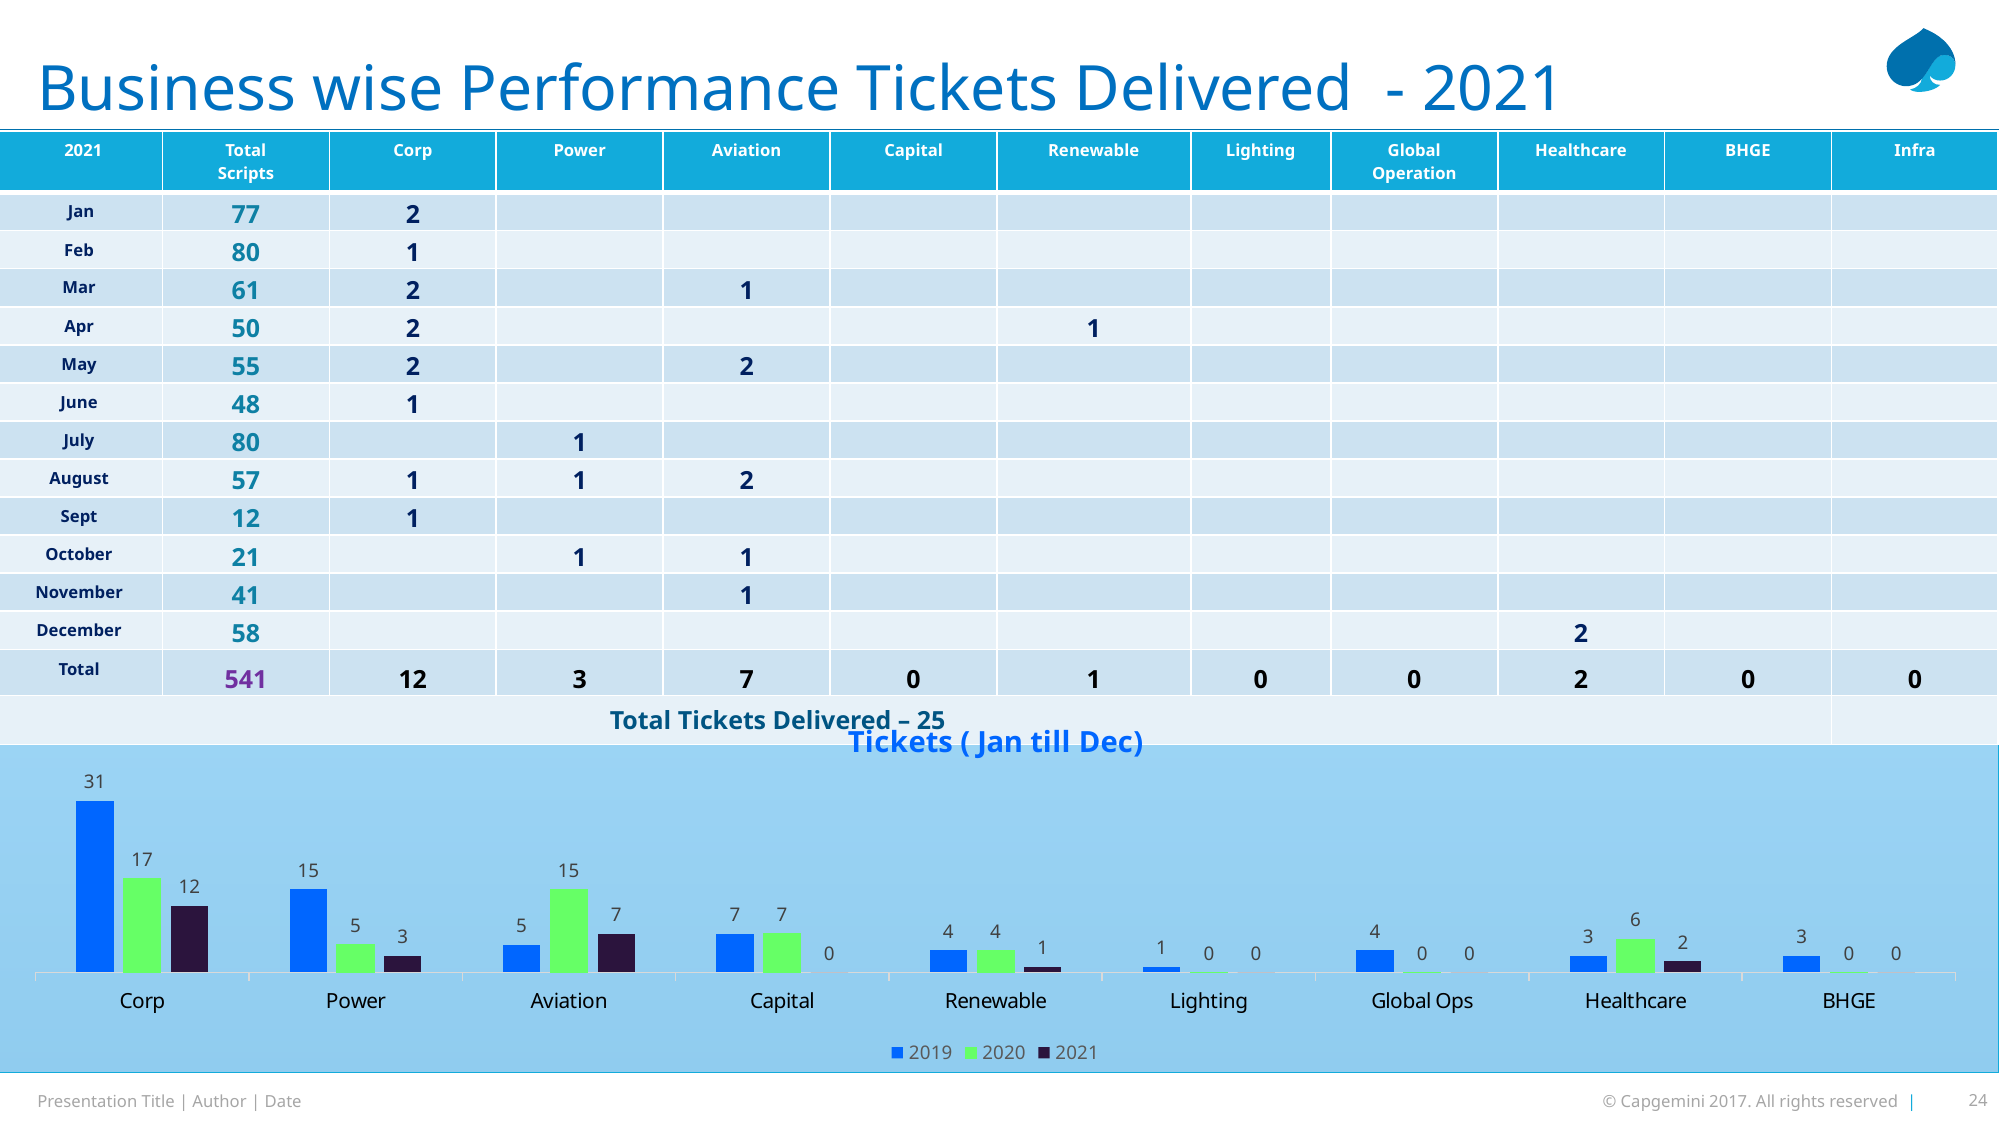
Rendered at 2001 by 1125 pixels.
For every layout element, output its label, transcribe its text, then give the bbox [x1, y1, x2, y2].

table_cell [1192, 536, 1330, 572]
table_cell 2 [1499, 612, 1664, 649]
table_header Lighting [1192, 132, 1330, 190]
table_cell [1192, 308, 1330, 344]
table_cell [1665, 384, 1831, 420]
table_cell [1499, 346, 1664, 382]
table_header Power [497, 132, 662, 190]
table_cell [1192, 384, 1330, 420]
table_header Infra [1832, 132, 1997, 190]
table_cell [831, 195, 996, 230]
table_cell [497, 269, 662, 306]
table_cell 1 [497, 536, 662, 572]
table_cell [831, 536, 996, 572]
table_cell 1 [664, 536, 829, 572]
table_cell 80 [163, 231, 329, 268]
title Business wise Performance Tickets Delivered - 2021 [37, 0, 1863, 129]
table_cell 541 [163, 650, 329, 695]
table_cell [1665, 422, 1831, 458]
table_cell [1665, 460, 1831, 496]
table_cell [831, 231, 996, 268]
table_cell [831, 498, 996, 534]
table_cell [497, 612, 662, 649]
table_cell 1 [497, 460, 662, 496]
table_header Capital [831, 132, 996, 190]
table_cell [1665, 231, 1831, 268]
table_cell [1832, 460, 1997, 496]
table_cell [1832, 422, 1997, 458]
table_cell [330, 536, 495, 572]
table_cell [1332, 498, 1497, 534]
table_cell 12 [330, 650, 495, 695]
table_cell [1832, 308, 1997, 344]
table_cell [1499, 269, 1664, 306]
table_cell 2 [330, 308, 495, 344]
table_cell 0 [831, 650, 996, 695]
table_cell [1332, 195, 1497, 230]
table_header Global Operation [1332, 132, 1497, 190]
table_cell [1832, 269, 1997, 306]
table_cell [1499, 422, 1664, 458]
table_cell Apr [0, 308, 162, 344]
table_cell [1499, 460, 1664, 496]
table_cell [1332, 422, 1497, 458]
table_cell [831, 384, 996, 420]
table_cell 55 [163, 346, 329, 382]
table_cell [1332, 346, 1497, 382]
table_header BHGE [1665, 132, 1831, 190]
table_cell 1 [330, 498, 495, 534]
table_cell [664, 422, 829, 458]
table_cell 2 [330, 195, 495, 230]
table_cell June [0, 384, 162, 420]
table_cell 58 [163, 612, 329, 649]
table_cell [831, 612, 996, 649]
table_cell [1832, 498, 1997, 534]
table_cell 0 [1832, 650, 1997, 695]
table_header 2021 [0, 132, 162, 190]
table_cell [1192, 195, 1330, 230]
table_header Healthcare [1499, 132, 1664, 190]
table_cell November [0, 574, 162, 610]
table_cell [1665, 269, 1831, 306]
table_cell [831, 346, 996, 382]
table_cell [664, 231, 829, 268]
table_cell 1 [664, 269, 829, 306]
table_cell [1499, 536, 1664, 572]
table_cell 1 [330, 384, 495, 420]
table_cell [998, 574, 1190, 610]
table_cell [330, 422, 495, 458]
table_cell 50 [163, 308, 329, 344]
table_cell [1332, 384, 1497, 420]
table_cell 80 [163, 422, 329, 458]
table_cell [1665, 612, 1831, 649]
table_cell 1 [497, 422, 662, 458]
table_header Total Scripts [163, 132, 329, 190]
table_header Aviation [664, 132, 829, 190]
table_cell [1665, 308, 1831, 344]
table_cell [998, 422, 1190, 458]
table_cell [1332, 612, 1497, 649]
table_cell August [0, 460, 162, 496]
table_cell 0 [1192, 650, 1330, 695]
table_cell 3 [497, 650, 662, 695]
table_cell July [0, 422, 162, 458]
table_cell [1832, 231, 1997, 268]
table_cell 0 [1665, 650, 1831, 695]
table_cell [497, 384, 662, 420]
table_cell [1665, 195, 1831, 230]
table_cell 2 [664, 460, 829, 496]
table_cell [1192, 612, 1330, 649]
table_cell [1832, 384, 1997, 420]
table_cell [1499, 308, 1664, 344]
table_cell [1332, 460, 1497, 496]
table_cell [1499, 231, 1664, 268]
table_cell [831, 308, 996, 344]
table_cell [1192, 269, 1330, 306]
table_cell [664, 498, 829, 534]
table_cell [1832, 195, 1997, 230]
table_cell [1332, 536, 1497, 572]
table_header Corp [330, 132, 495, 190]
table_cell 1 [330, 231, 495, 268]
table_cell [497, 574, 662, 610]
table_cell [664, 308, 829, 344]
table_cell 12 [163, 498, 329, 534]
table_cell 2 [1499, 650, 1664, 695]
table_cell [497, 346, 662, 382]
table_cell [1332, 231, 1497, 268]
table_cell [664, 384, 829, 420]
table_cell 0 [1332, 650, 1497, 695]
table_cell Mar [0, 269, 162, 306]
table_cell [998, 498, 1190, 534]
table_cell December [0, 612, 162, 649]
table_cell [1499, 195, 1664, 230]
table_cell [831, 574, 996, 610]
table_cell [831, 269, 996, 306]
table_cell Sept [0, 498, 162, 534]
table_cell Jan [0, 195, 162, 230]
table_cell [1665, 536, 1831, 572]
table_cell Total [0, 650, 162, 695]
table_cell [998, 269, 1190, 306]
table_cell [1332, 269, 1497, 306]
table_cell [1665, 346, 1831, 382]
table_cell [1499, 498, 1664, 534]
table_cell [1832, 574, 1997, 610]
table_cell 2 [664, 346, 829, 382]
table_cell [1499, 384, 1664, 420]
table_cell 57 [163, 460, 329, 496]
table_cell [664, 195, 829, 230]
table_cell [831, 422, 996, 458]
table_cell [1192, 422, 1330, 458]
table_cell 2 [330, 346, 495, 382]
table_cell [998, 612, 1190, 649]
table_cell [831, 460, 996, 496]
table_cell [1832, 536, 1997, 572]
table_cell 48 [163, 384, 329, 420]
table_cell [1332, 308, 1497, 344]
table_cell [998, 384, 1190, 420]
table_cell 1 [330, 460, 495, 496]
table_cell [1192, 498, 1330, 534]
table_cell [330, 612, 495, 649]
table_cell [664, 612, 829, 649]
table_cell [1665, 574, 1831, 610]
table_cell 77 [163, 195, 329, 230]
table_cell [1832, 612, 1997, 649]
table_header Renewable [998, 132, 1190, 190]
table_cell [998, 231, 1190, 268]
table_cell [1192, 346, 1330, 382]
table_cell 1 [998, 308, 1190, 344]
table_cell Feb [0, 231, 162, 268]
table_cell 2 [330, 269, 495, 306]
table_cell [998, 346, 1190, 382]
table_cell [998, 460, 1190, 496]
table_cell 1 [998, 650, 1190, 695]
table_cell [1832, 346, 1997, 382]
table_cell [330, 574, 495, 610]
table_cell [497, 498, 662, 534]
table_cell [998, 195, 1190, 230]
table_cell [497, 195, 662, 230]
table_cell [1192, 460, 1330, 496]
table_cell 7 [664, 650, 829, 695]
table_cell [497, 231, 662, 268]
chart [0, 697, 1996, 1073]
table_cell [1499, 574, 1664, 610]
table_cell [497, 308, 662, 344]
table_cell [1192, 231, 1330, 268]
table_cell [1332, 574, 1497, 610]
table_cell [1192, 574, 1330, 610]
table_cell 61 [163, 269, 329, 306]
table_cell 1 [664, 574, 829, 610]
table_cell [1665, 498, 1831, 534]
table_cell May [0, 346, 162, 382]
table_cell 21 [163, 536, 329, 572]
table_cell October [0, 536, 162, 572]
table_cell 41 [163, 574, 329, 610]
table_cell [998, 536, 1190, 572]
